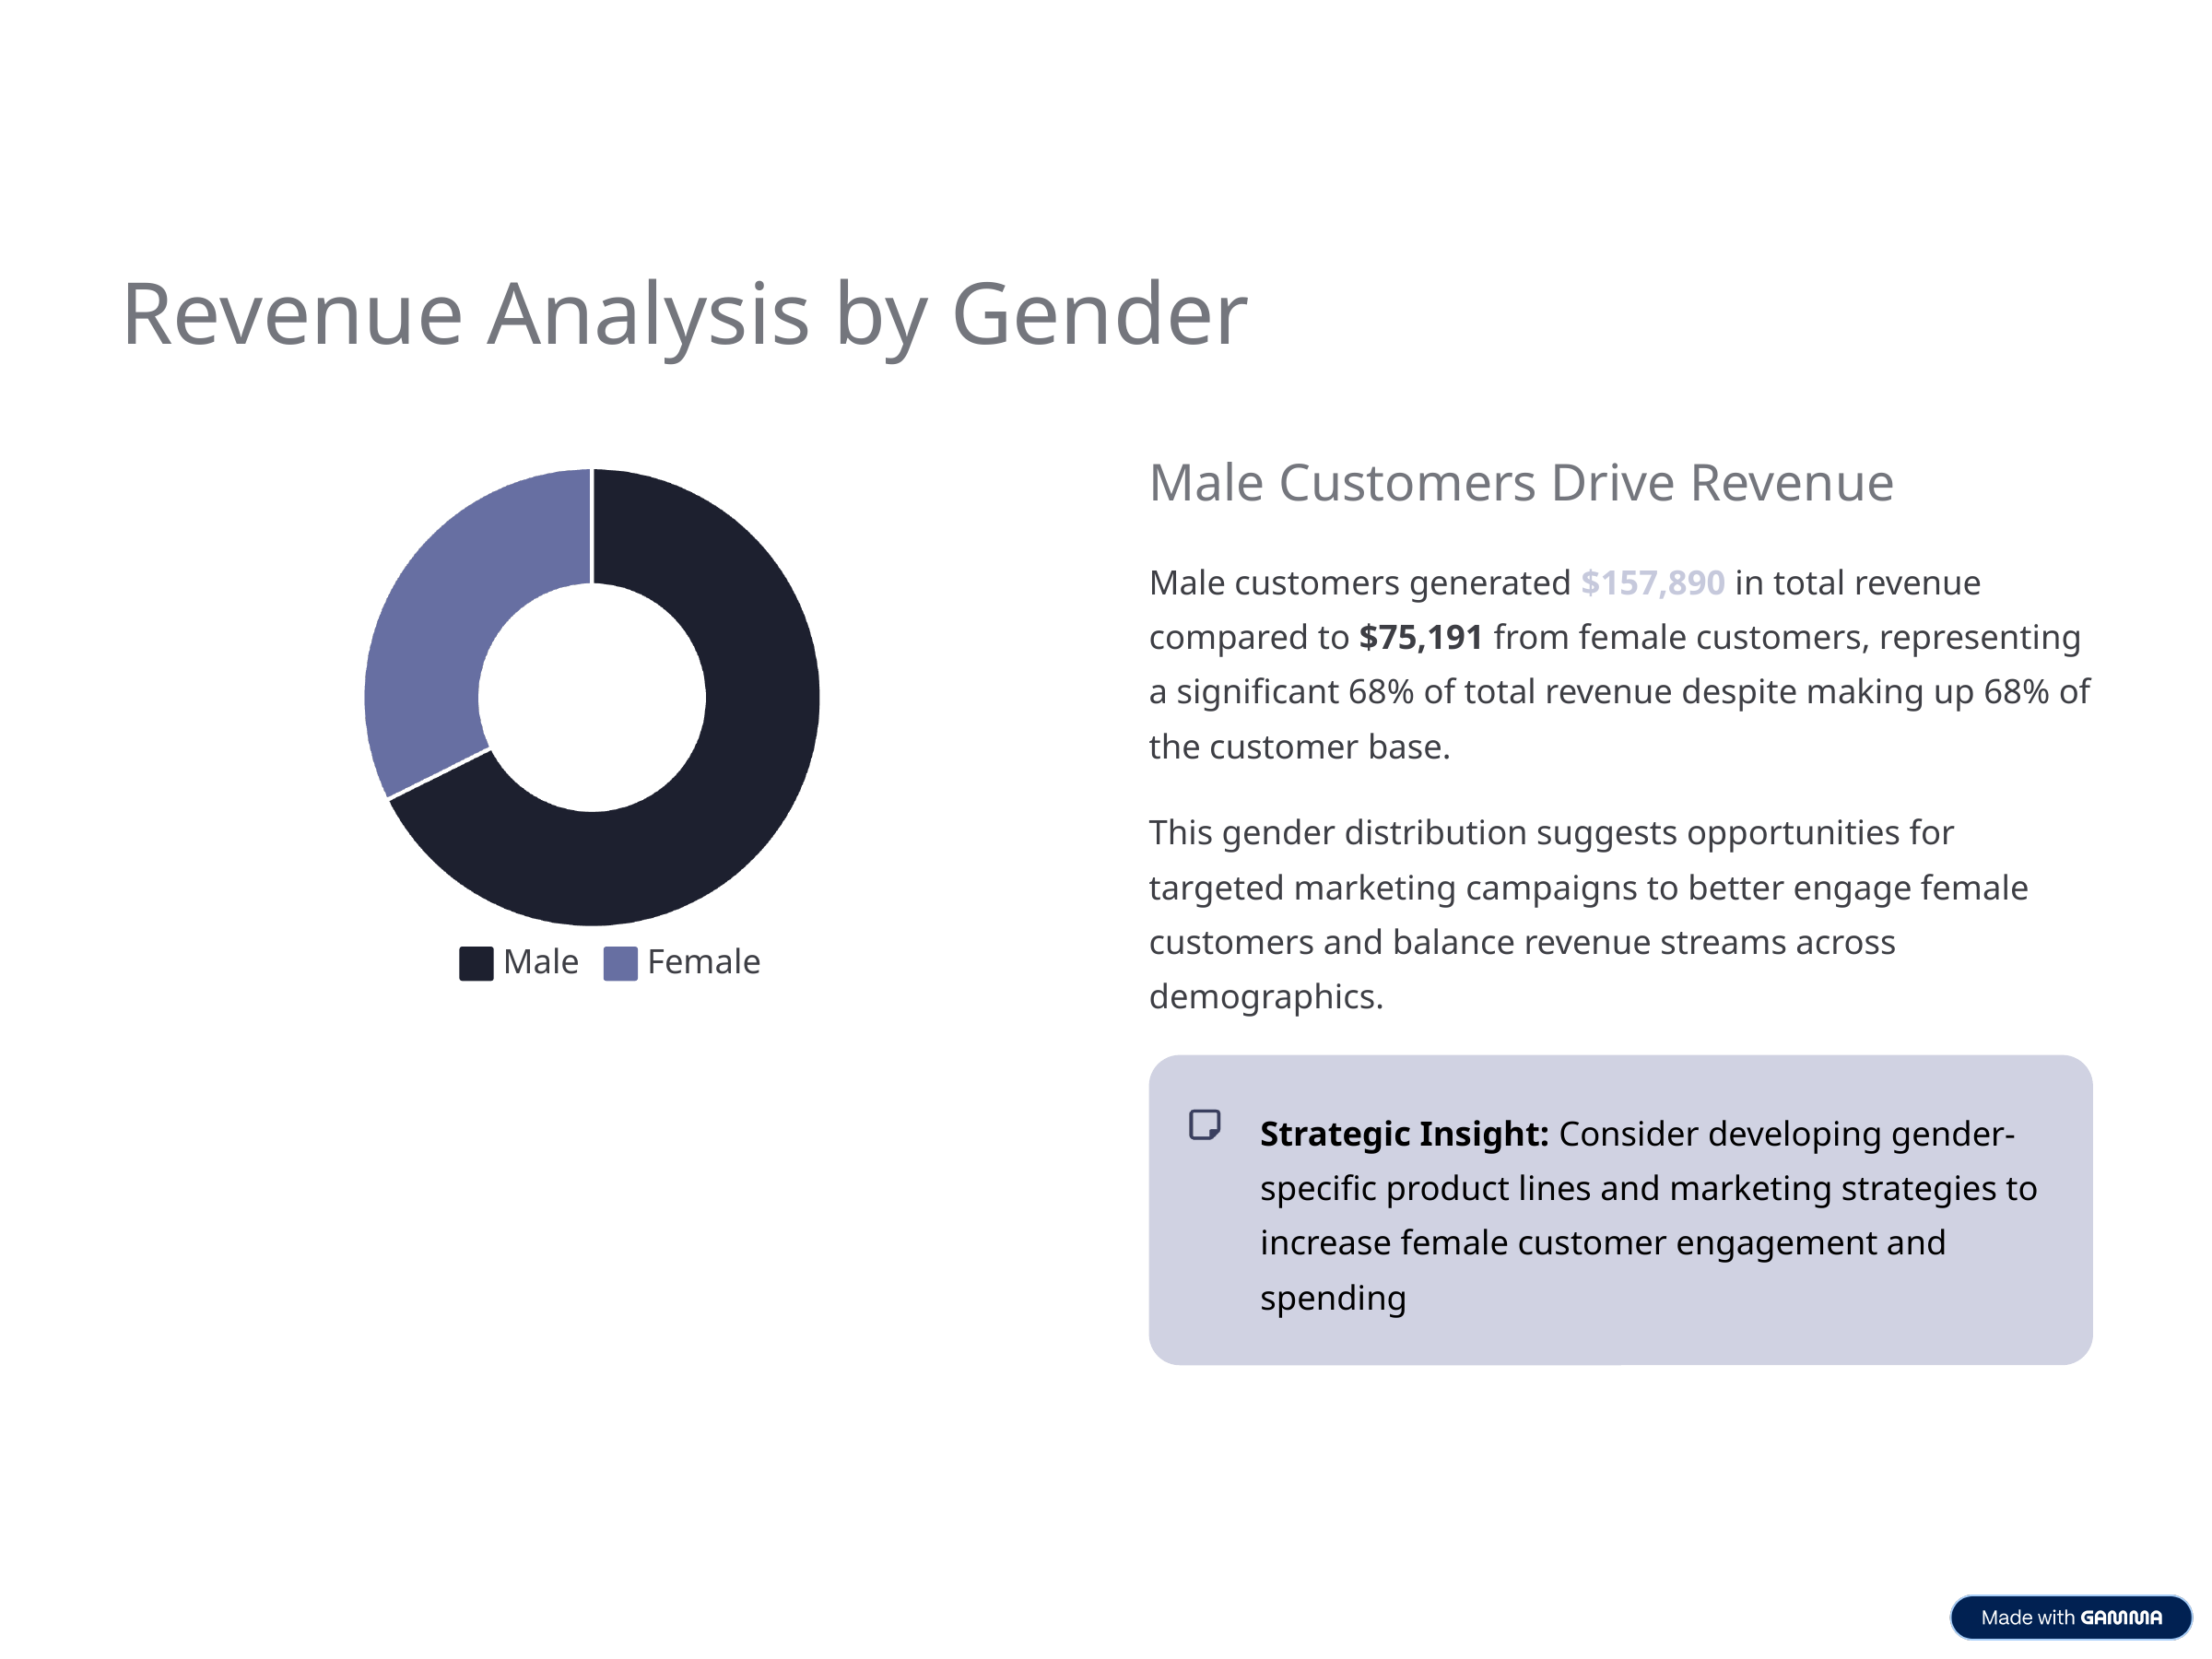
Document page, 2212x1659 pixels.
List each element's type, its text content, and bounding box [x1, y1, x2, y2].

picture [120, 452, 1065, 943]
picture [1941, 1586, 2202, 1649]
text_box Male Customers Drive Revenue [1148, 448, 1965, 512]
text_box Revenue Analysis by Gender [120, 254, 1353, 363]
text_box Female [647, 947, 763, 982]
picture [1182, 1106, 1227, 1142]
text_box [459, 947, 494, 982]
text_box Male customers generated $157,890 in total revenue compared to $75,191 from female customers, representing a significant 68% of total revenue despite making up 68% of the customer base. [1148, 546, 2093, 767]
text_box Strategic Insight: Consider developing gender-specific product lines and marketing strategies to increase female customer engagement and spending [1260, 1098, 2059, 1318]
text_box [603, 947, 639, 982]
text_box [1148, 1054, 2093, 1366]
text_box Male [502, 947, 581, 982]
text_box This gender distribution suggests opportunities for targeted marketing campaigns to better engage female customers and balance revenue streams across demographics. [1148, 796, 2093, 1017]
